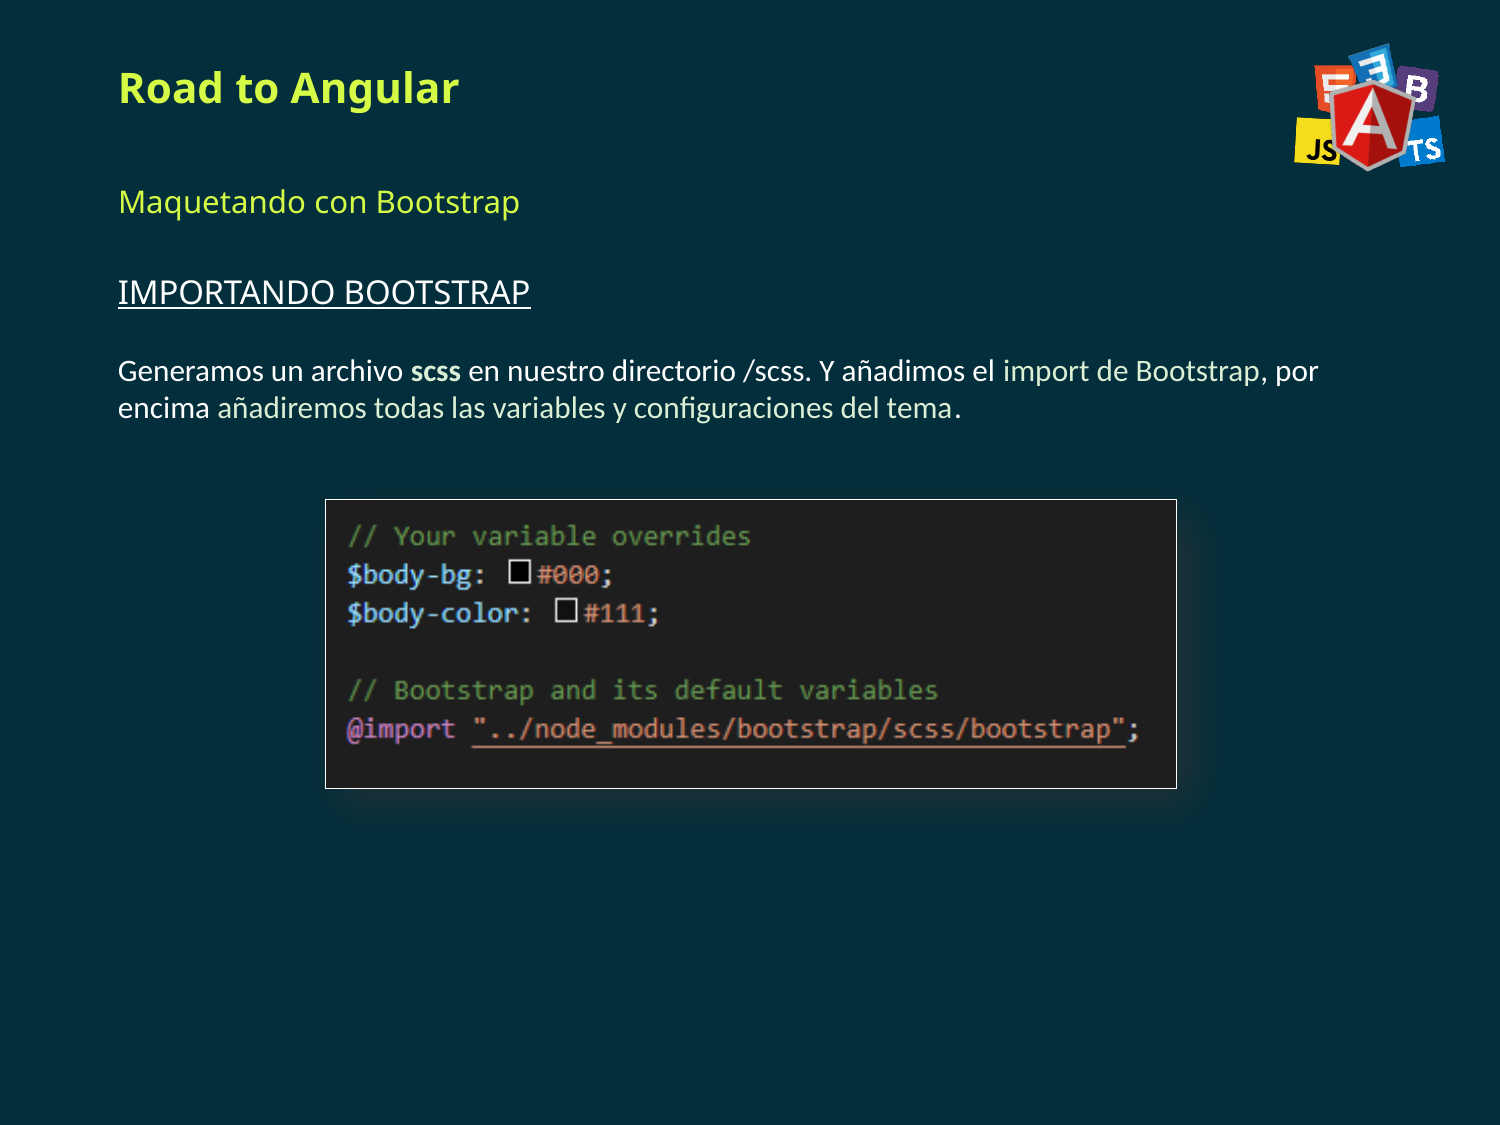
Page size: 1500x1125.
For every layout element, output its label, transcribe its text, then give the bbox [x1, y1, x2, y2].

list Maquetando con Bootstrap [103, 163, 1282, 244]
picture [1295, 44, 1444, 171]
title Road to Angular [103, 59, 1282, 144]
picture [325, 499, 1177, 789]
list IMPORTANDO BOOTSTRAP Generamos un archivo scss en nuestro directorio /scss. Y añadimos el import de Bootstrap, por encima añadiremos todas las variables y configuraciones del tema. [103, 264, 1397, 1014]
